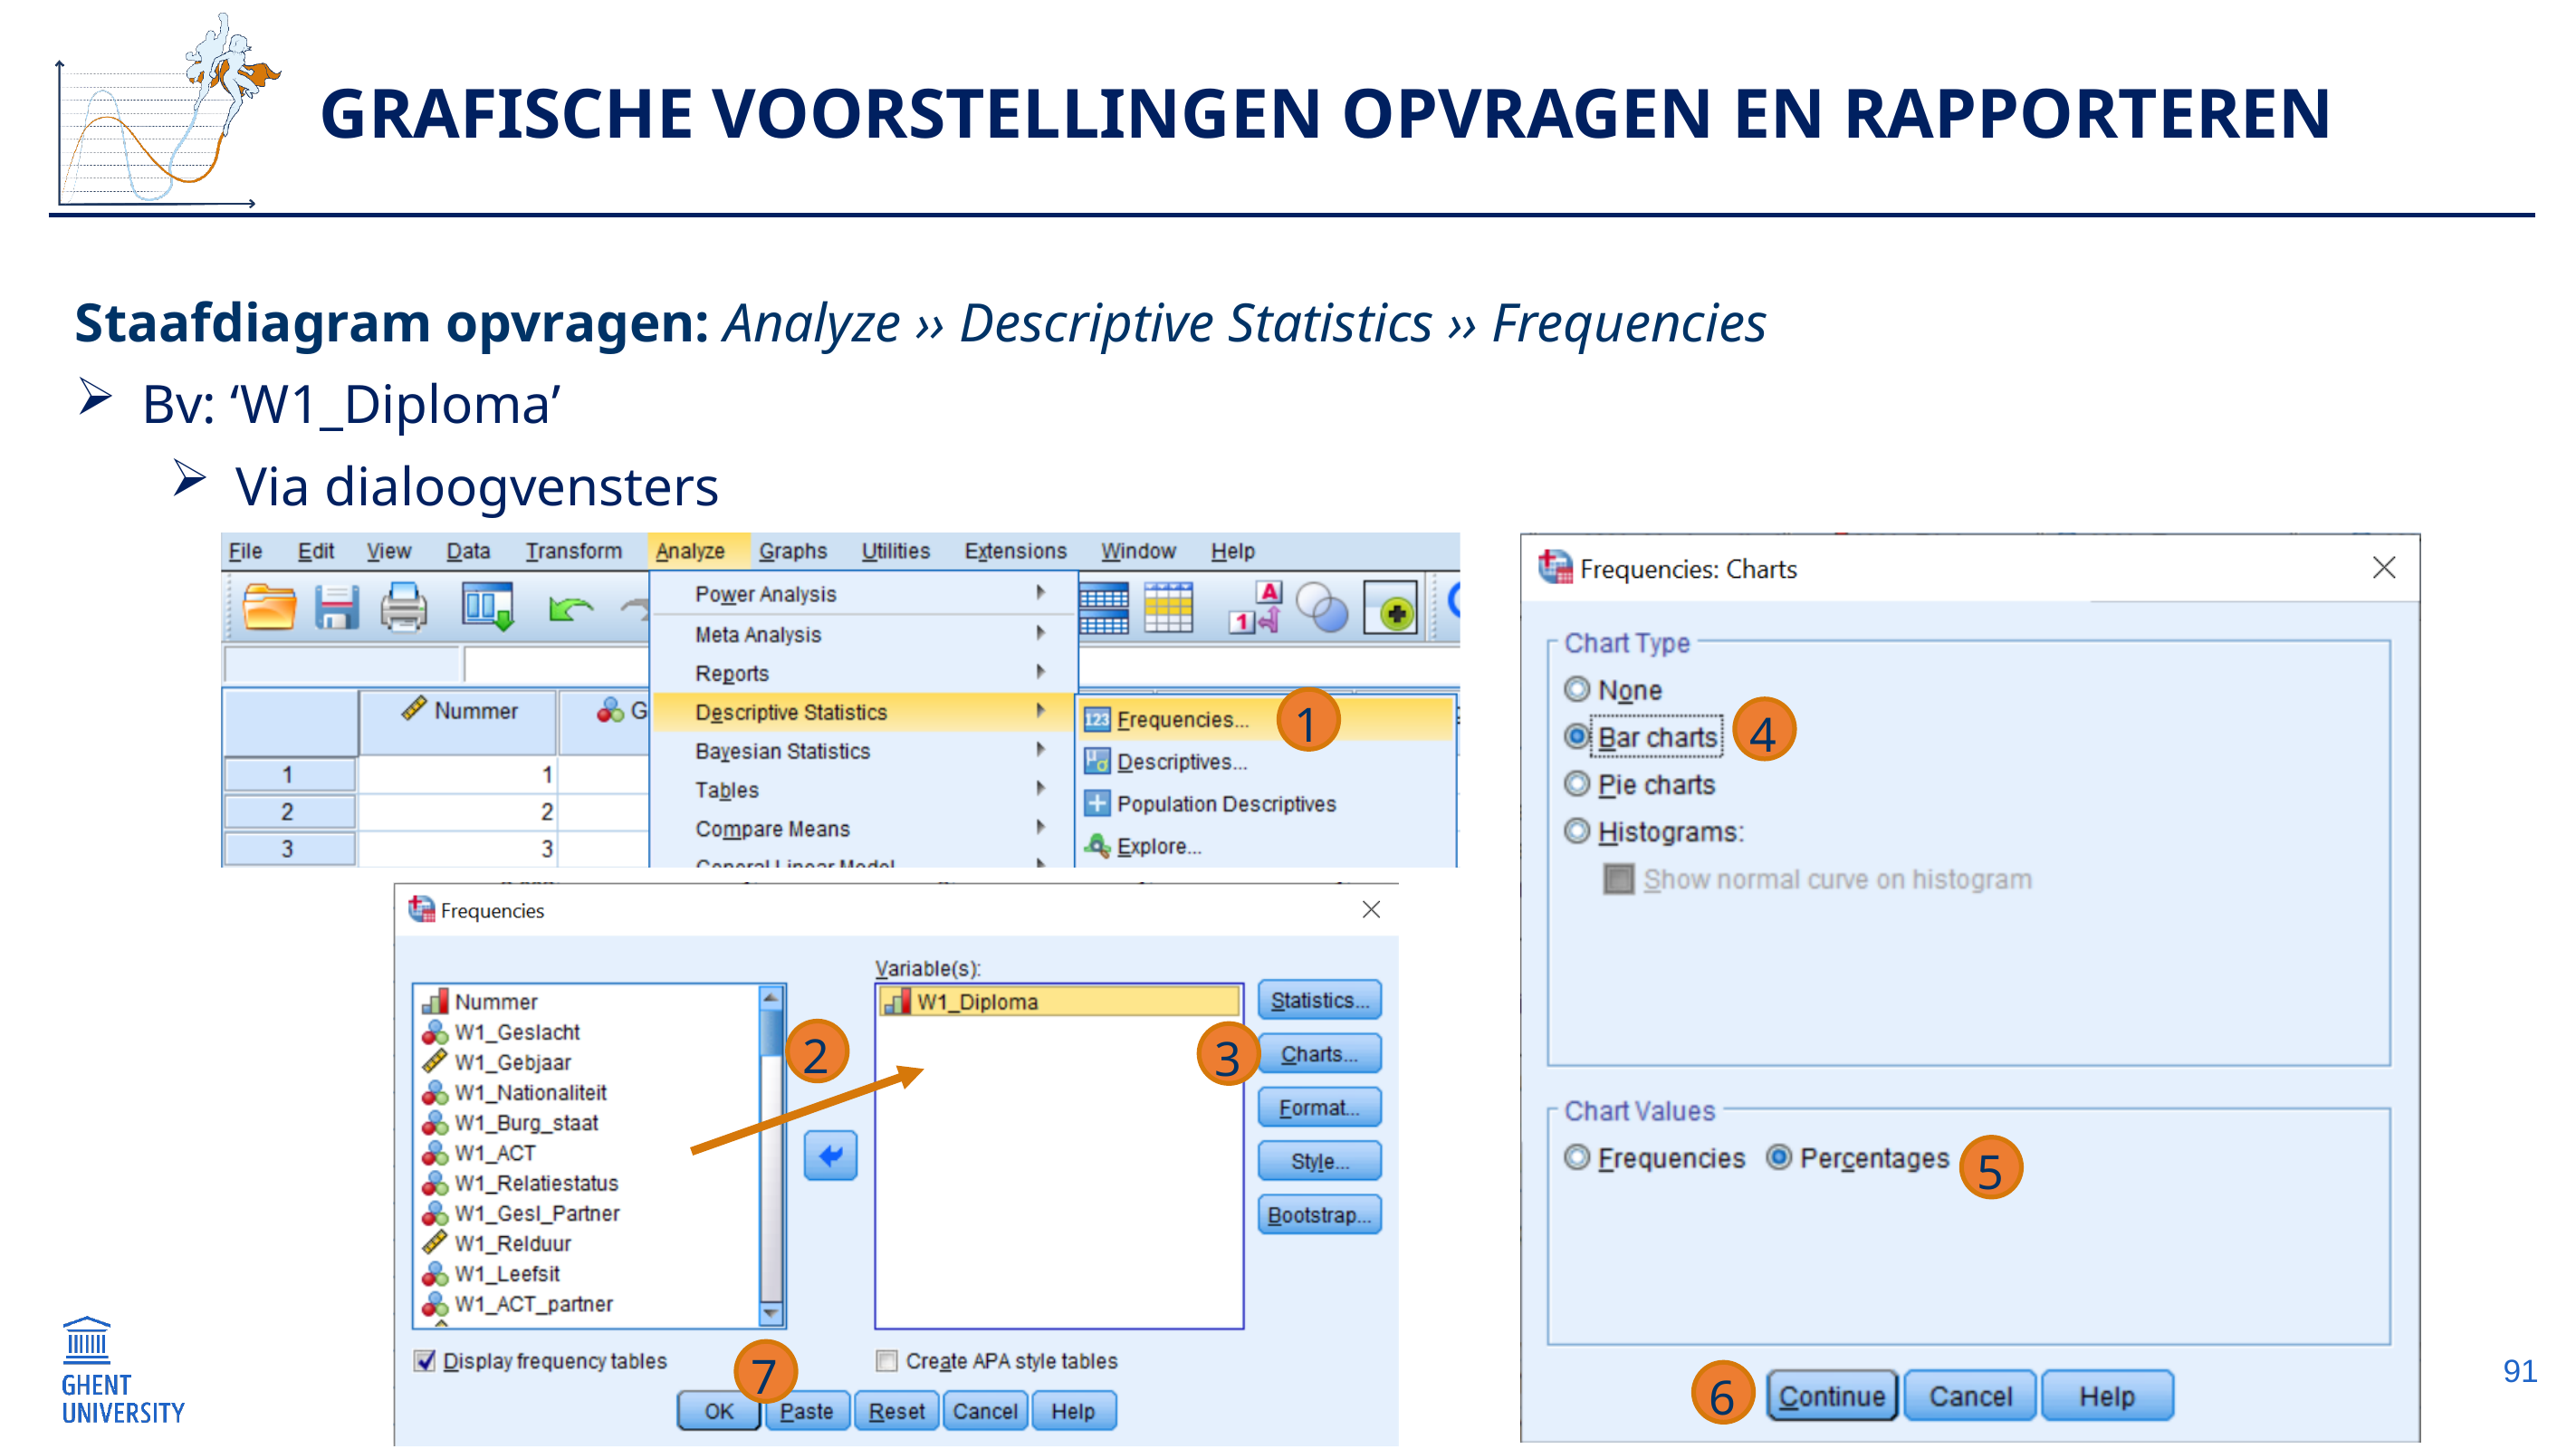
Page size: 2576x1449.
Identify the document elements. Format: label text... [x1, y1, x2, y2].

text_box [735, 1329, 899, 1406]
title Grafische voorstellingen opvragen en rapporteren [305, 18, 2527, 159]
picture [221, 533, 1460, 868]
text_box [1278, 677, 1442, 753]
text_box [1961, 1124, 2124, 1201]
picture [5, 0, 306, 318]
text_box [1199, 1011, 1362, 1088]
list Staafdiagram opvragen: Analyze ›› Descriptive Statistics ›› Frequencies Bv: ‘W1_Diploma’ Via dialoogvensters [48, 269, 2553, 1290]
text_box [787, 1008, 951, 1085]
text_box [1734, 686, 1898, 763]
slide_number 91 [2421, 1330, 2553, 1408]
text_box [691, 1069, 924, 1152]
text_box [1693, 1349, 1857, 1426]
picture [62, 882, 1399, 1449]
picture [1520, 533, 2421, 1443]
